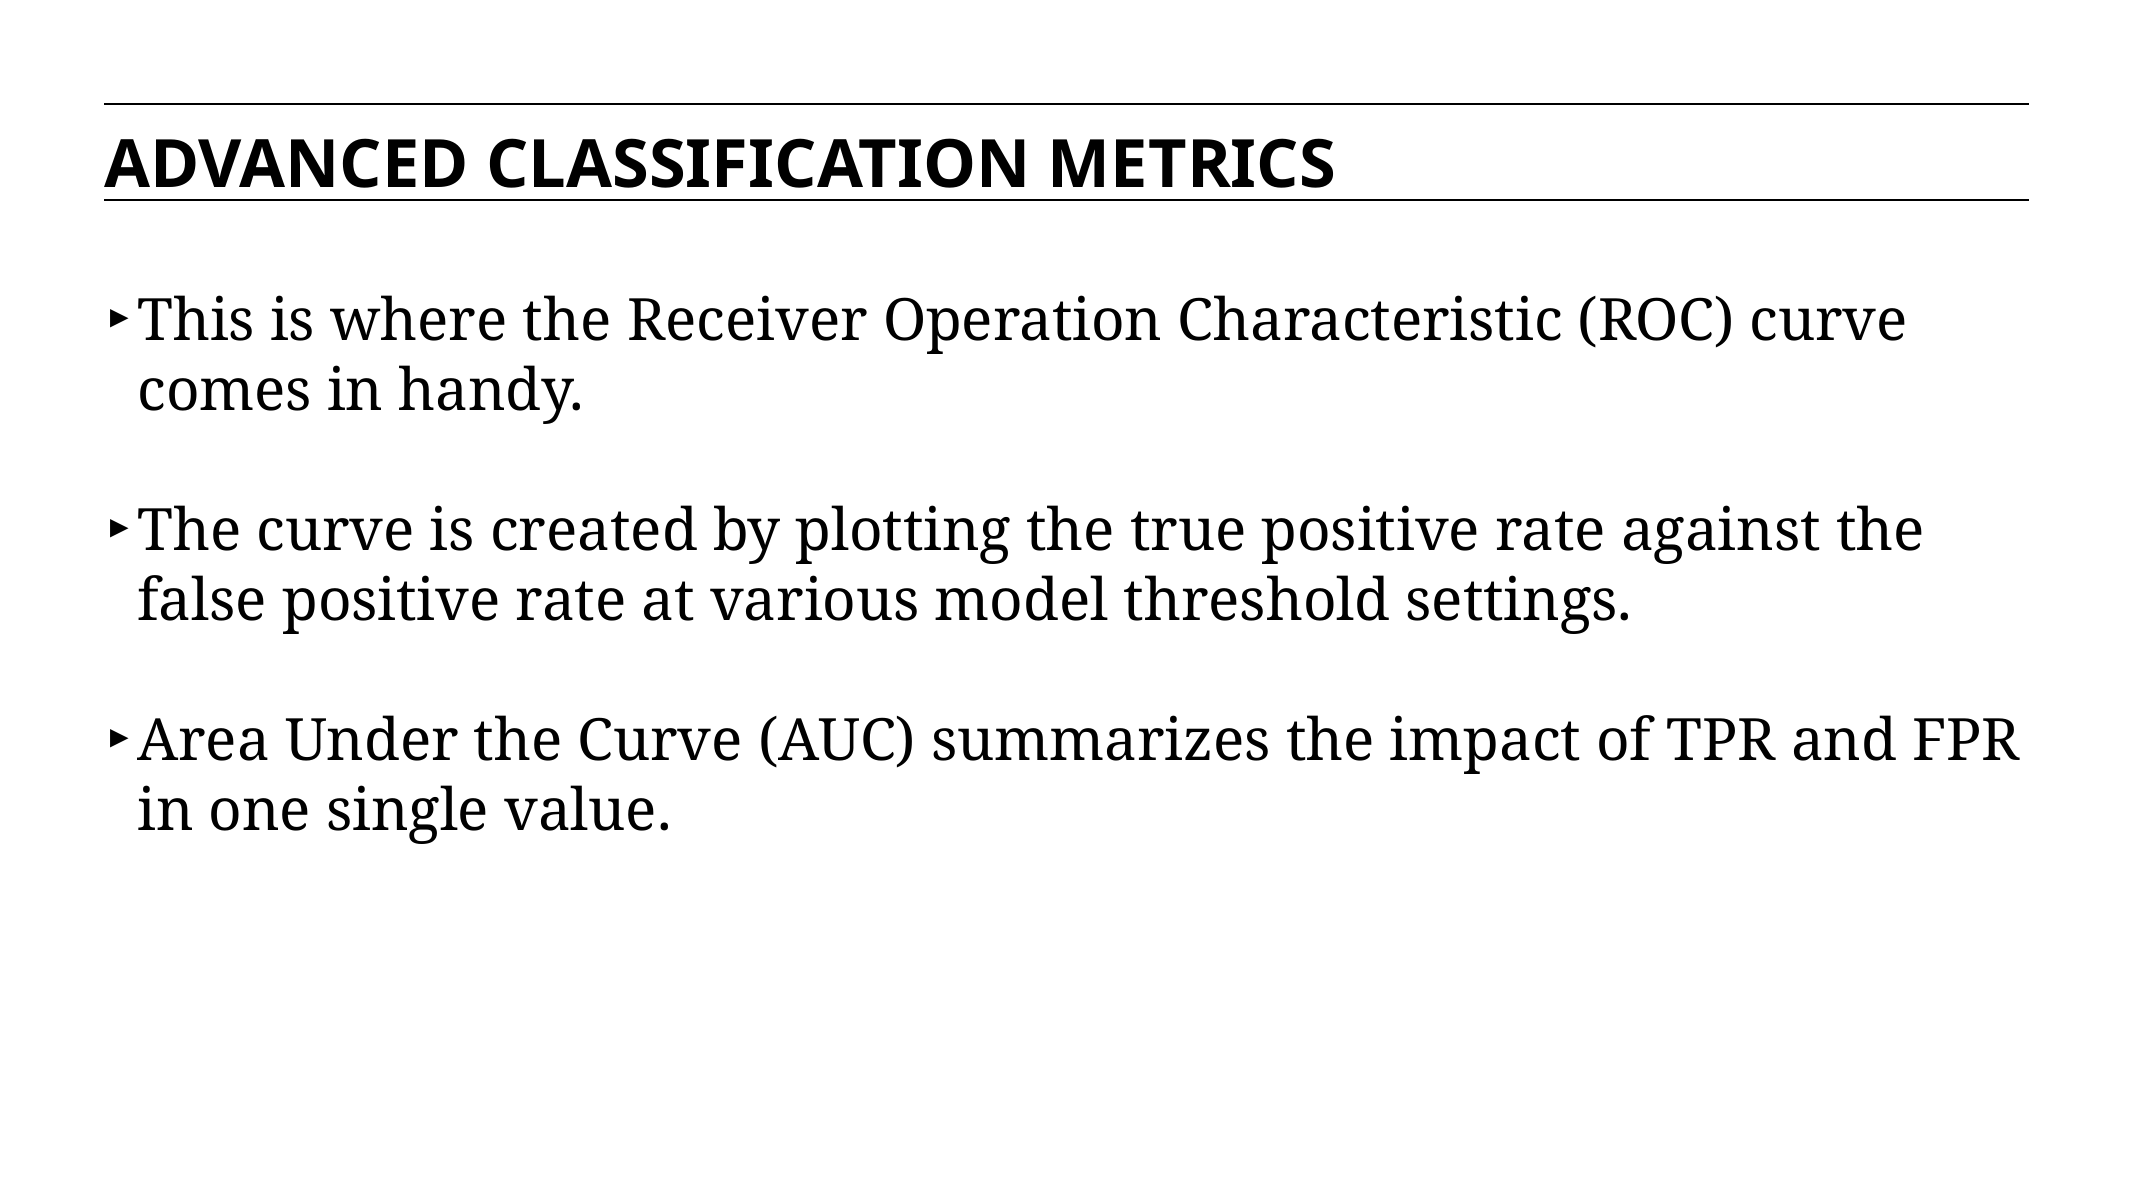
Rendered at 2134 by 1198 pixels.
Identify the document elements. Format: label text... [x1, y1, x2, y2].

list This is where the Receiver Operation Characteristic (ROC) curve comes in handy. The curve is created by plotting the true positive rate against the false positive rate at various model threshold settings. Area Under the Curve (AUC) summarizes the impact of TPR and FPR in one single value. [104, 212, 2030, 837]
text_box ADVANCED CLASSIFICATION METRICS [104, 120, 2030, 192]
